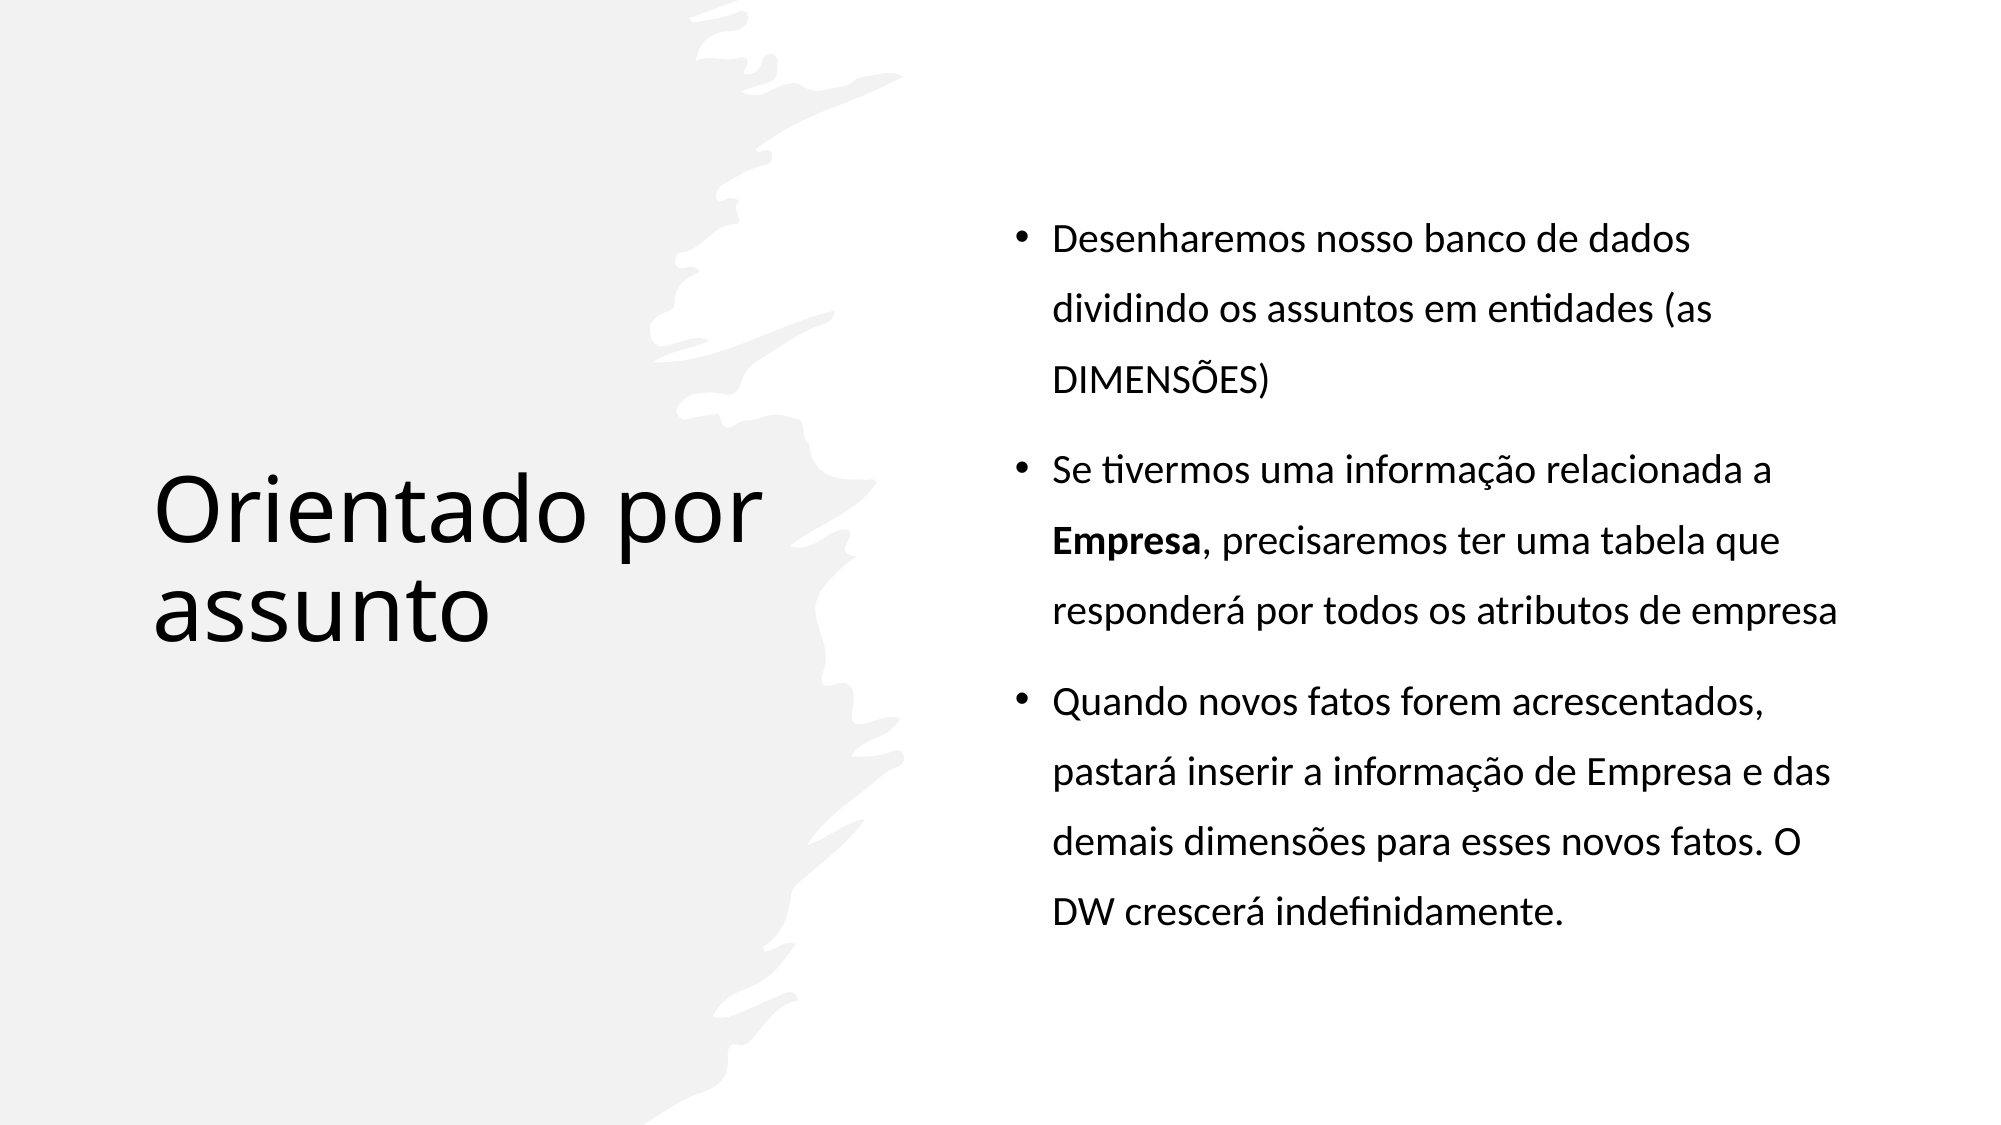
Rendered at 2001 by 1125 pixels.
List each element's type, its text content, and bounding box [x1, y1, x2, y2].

list Desenharemos nosso banco de dados dividindo os assuntos em entidades (as DIMENSÕES) Se tivermos uma informação relacionada a Empresa, precisaremos ter uma tabela que responderá por todos os atributos de empresa Quando novos fatos forem acrescentados, pastará inserir a informação de Empresa e das demais dimensões para esses novos fatos. O DW crescerá indefinidamente. [999, 116, 1863, 1008]
text_box [645, 0, 2000, 1125]
text_box [0, 0, 904, 1125]
title Orientado por assunto [137, 116, 800, 1008]
